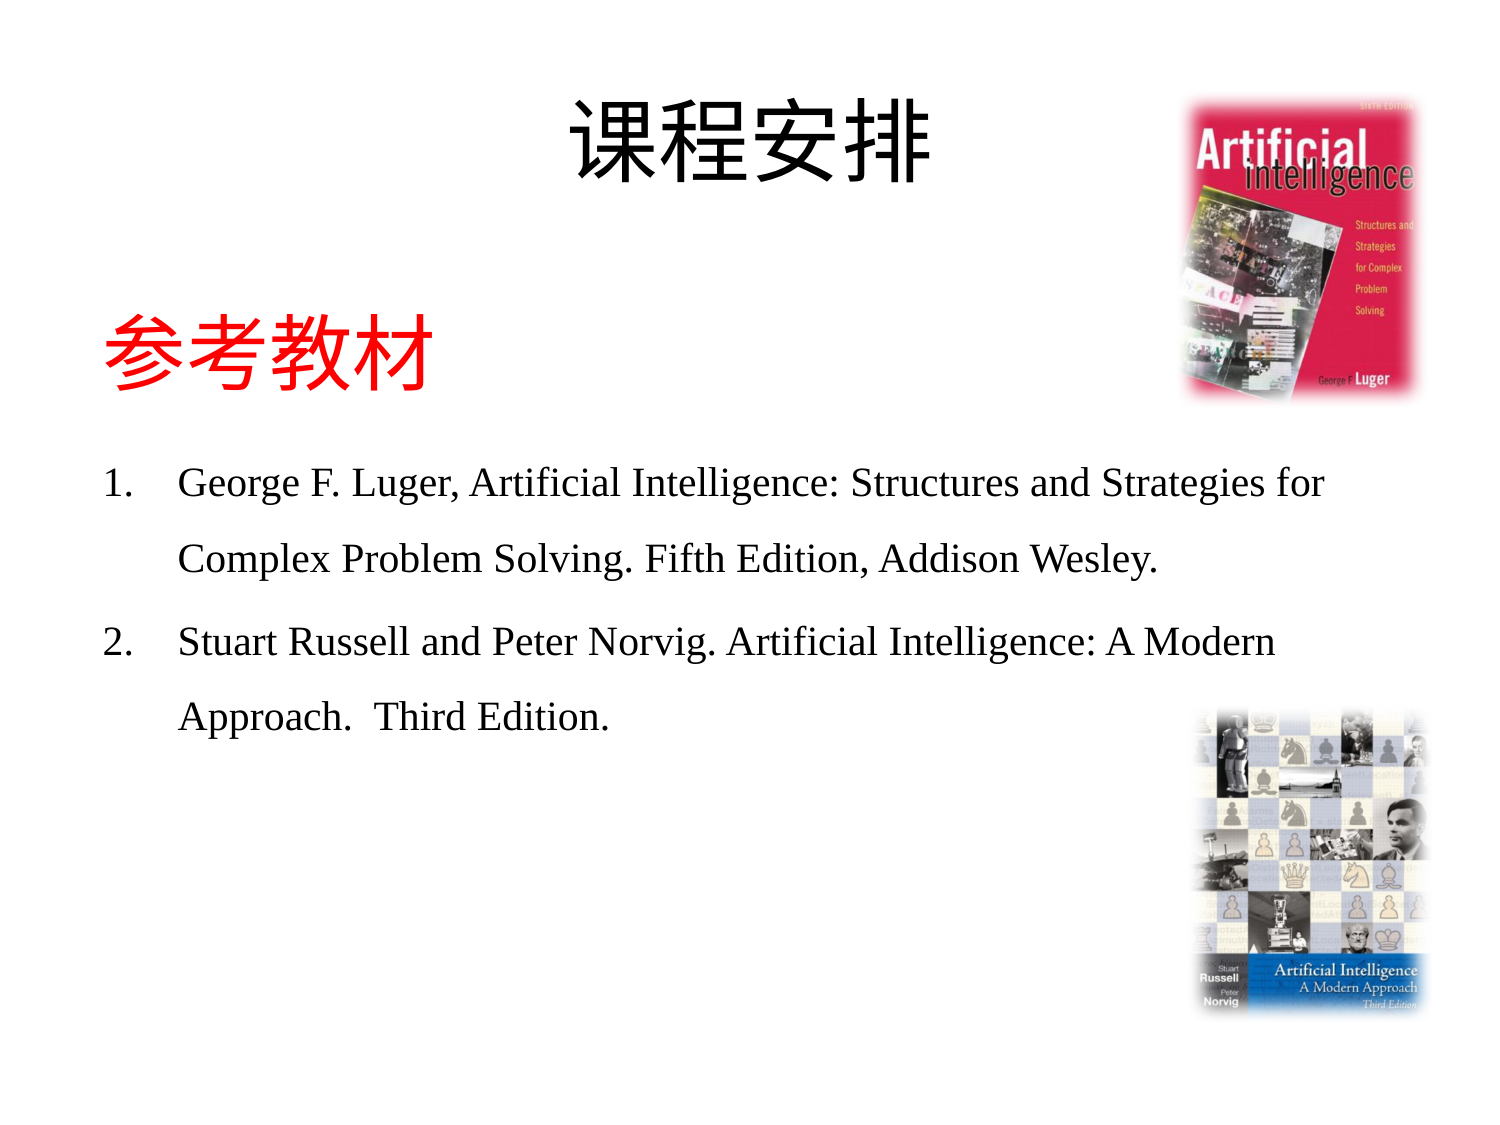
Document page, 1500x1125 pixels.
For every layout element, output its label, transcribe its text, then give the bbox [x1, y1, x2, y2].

list 参考教材 George F. Luger, Artificial Intelligence: Structures and Strategies for Complex Problem Solving. Fifth Edition, Addison Wesley. Stuart Russell and Peter Norvig. Artificial Intelligence: A Modern Approach. Third Edition. [87, 243, 1413, 923]
picture [1174, 89, 1429, 409]
title 课程安排 [75, 45, 1425, 233]
picture [1186, 703, 1434, 1024]
